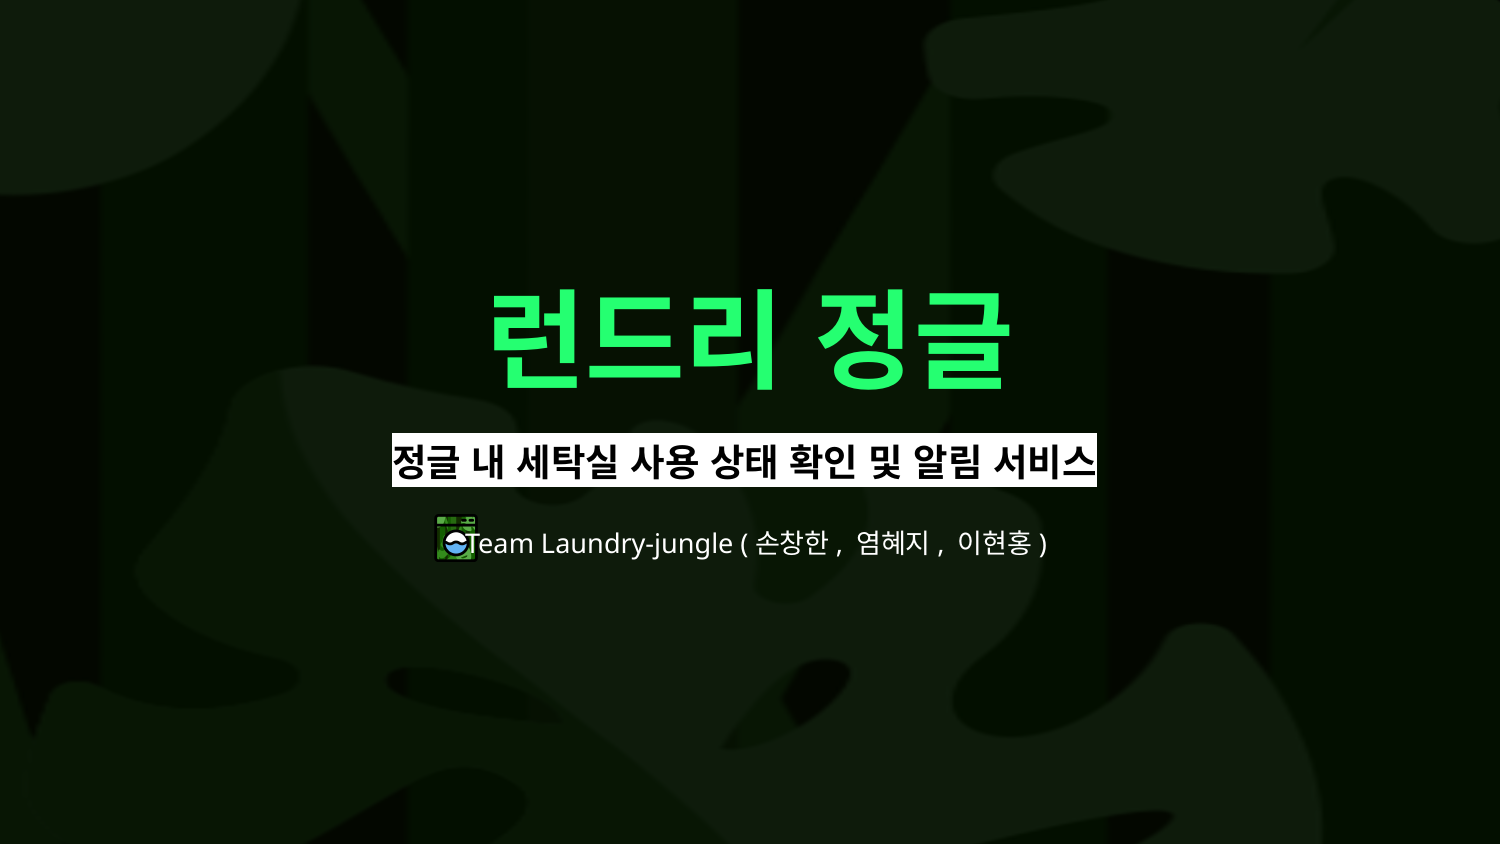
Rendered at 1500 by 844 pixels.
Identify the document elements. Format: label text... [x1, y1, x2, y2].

title 런드리 정글 [51, 246, 1449, 417]
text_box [432, 506, 1068, 575]
subtitle 정글 내 세탁실 사용 상태 확인 및 알림 서비스 [51, 417, 1449, 844]
